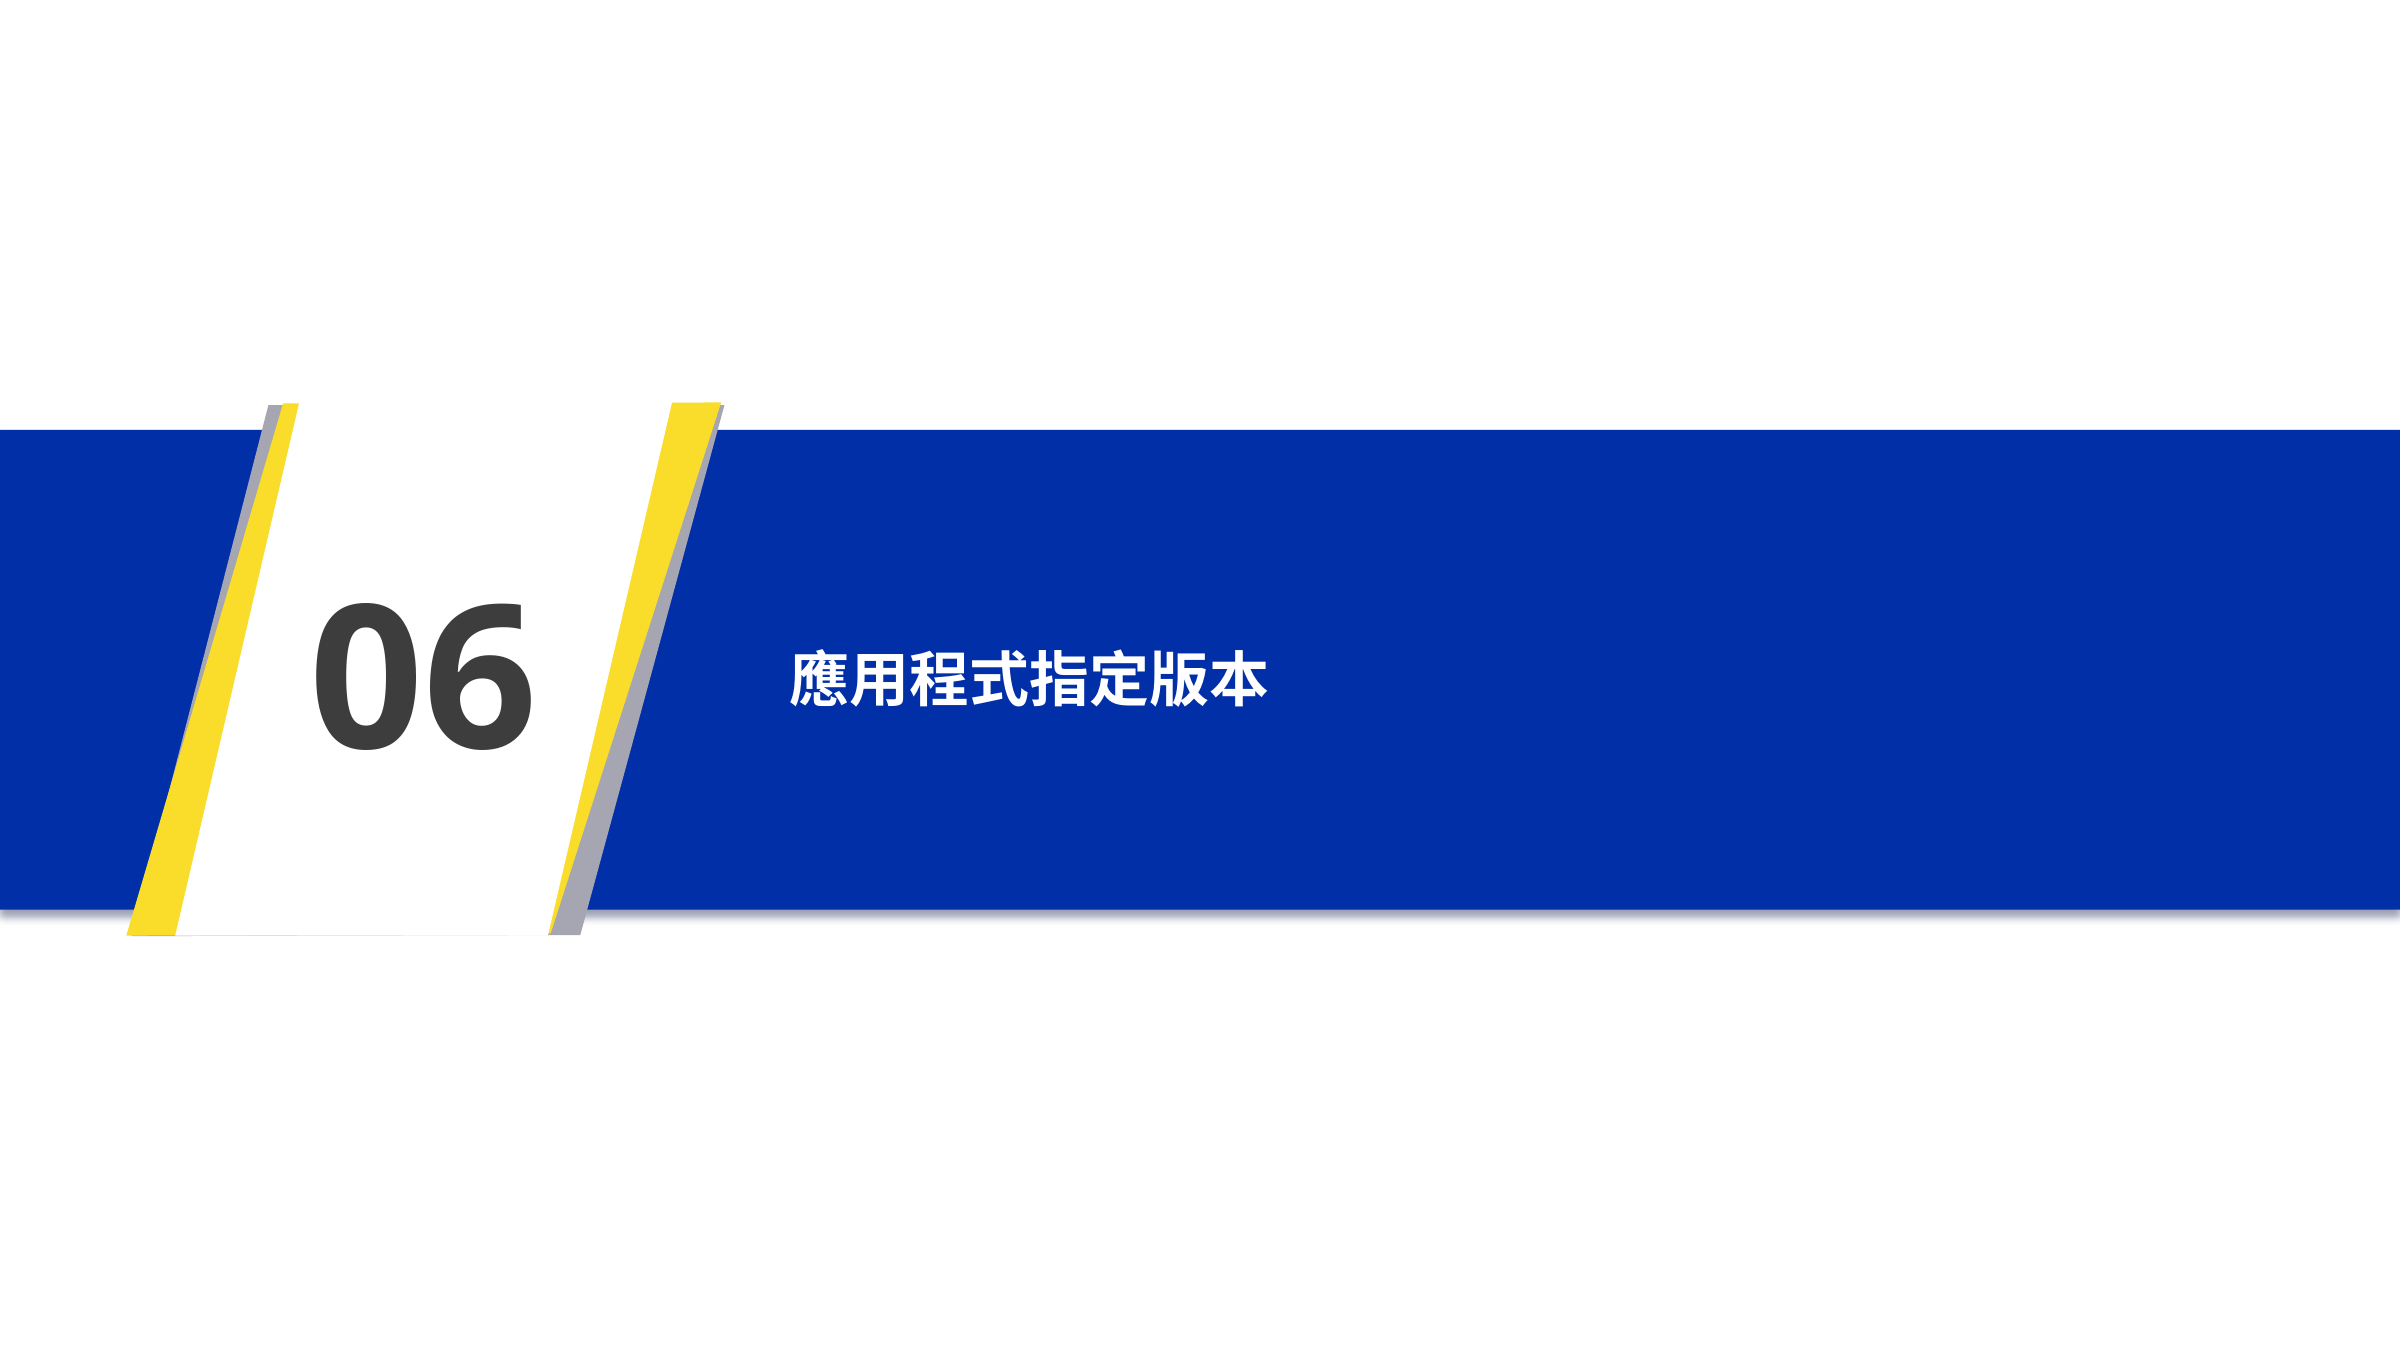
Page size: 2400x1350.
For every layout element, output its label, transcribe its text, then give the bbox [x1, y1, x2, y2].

text_box 06 [173, 400, 674, 937]
title 應用程式指定版本 [774, 592, 2268, 722]
